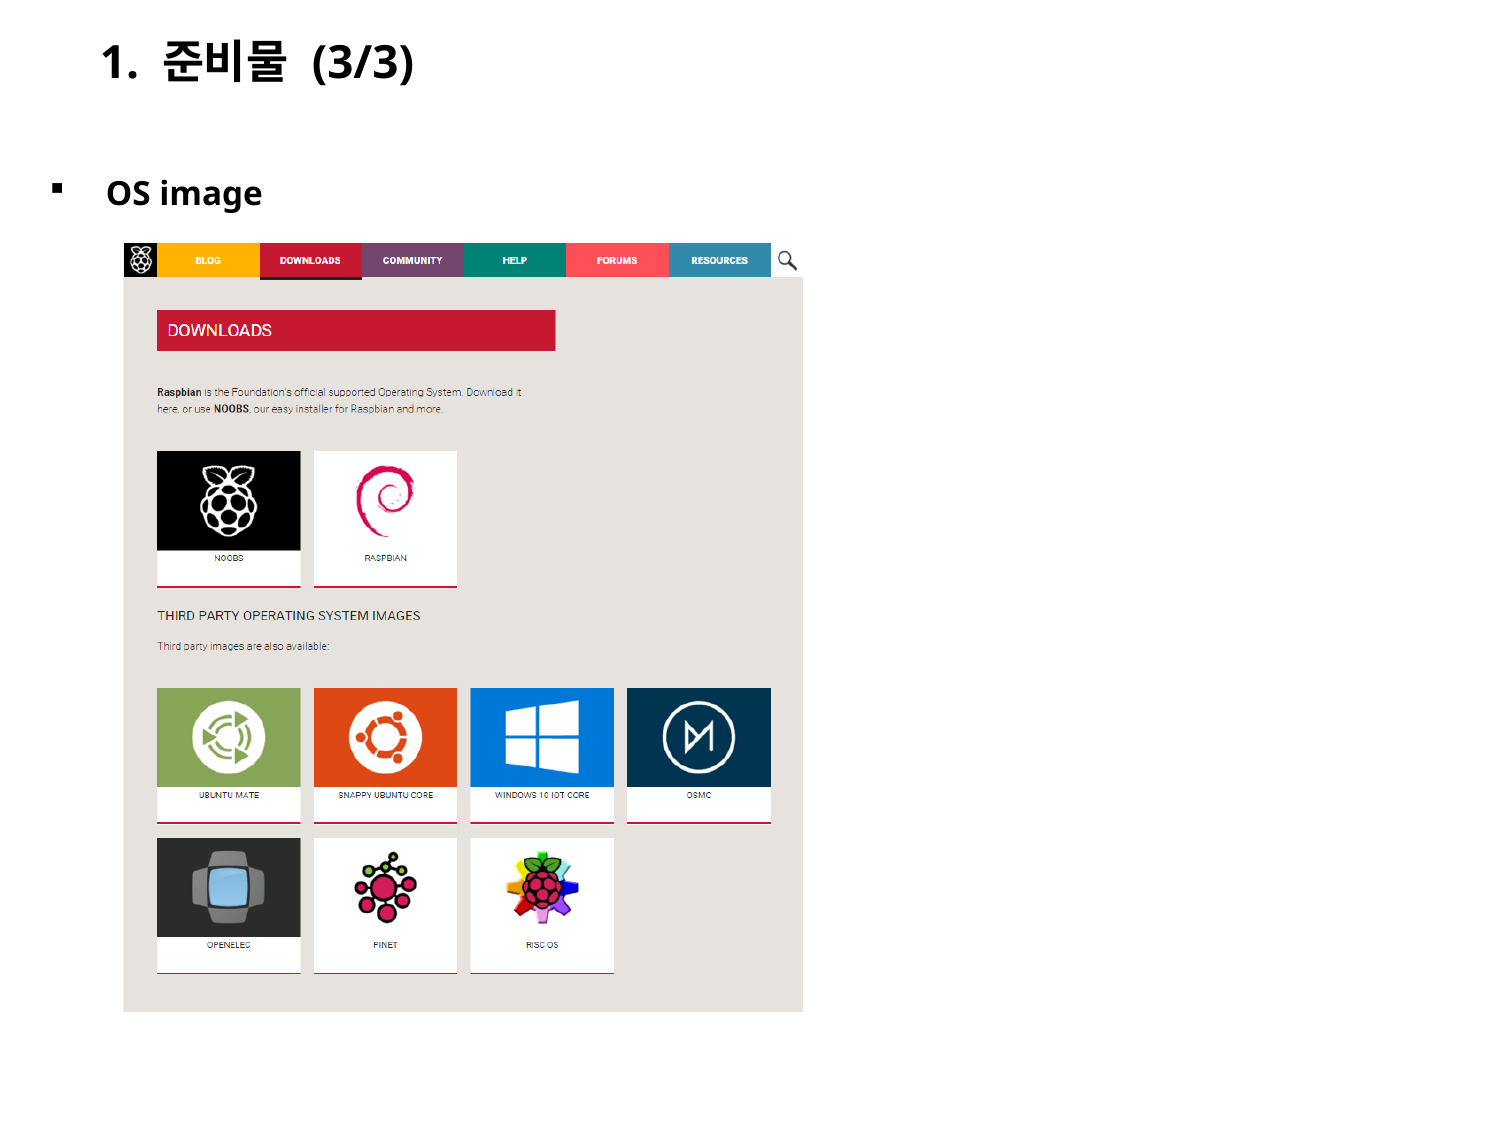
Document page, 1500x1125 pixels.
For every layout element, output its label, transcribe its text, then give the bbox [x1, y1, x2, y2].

title 1. 준비물 (3/3) [84, 18, 1432, 102]
picture [123, 243, 803, 1012]
list OS image [34, 149, 1465, 1053]
